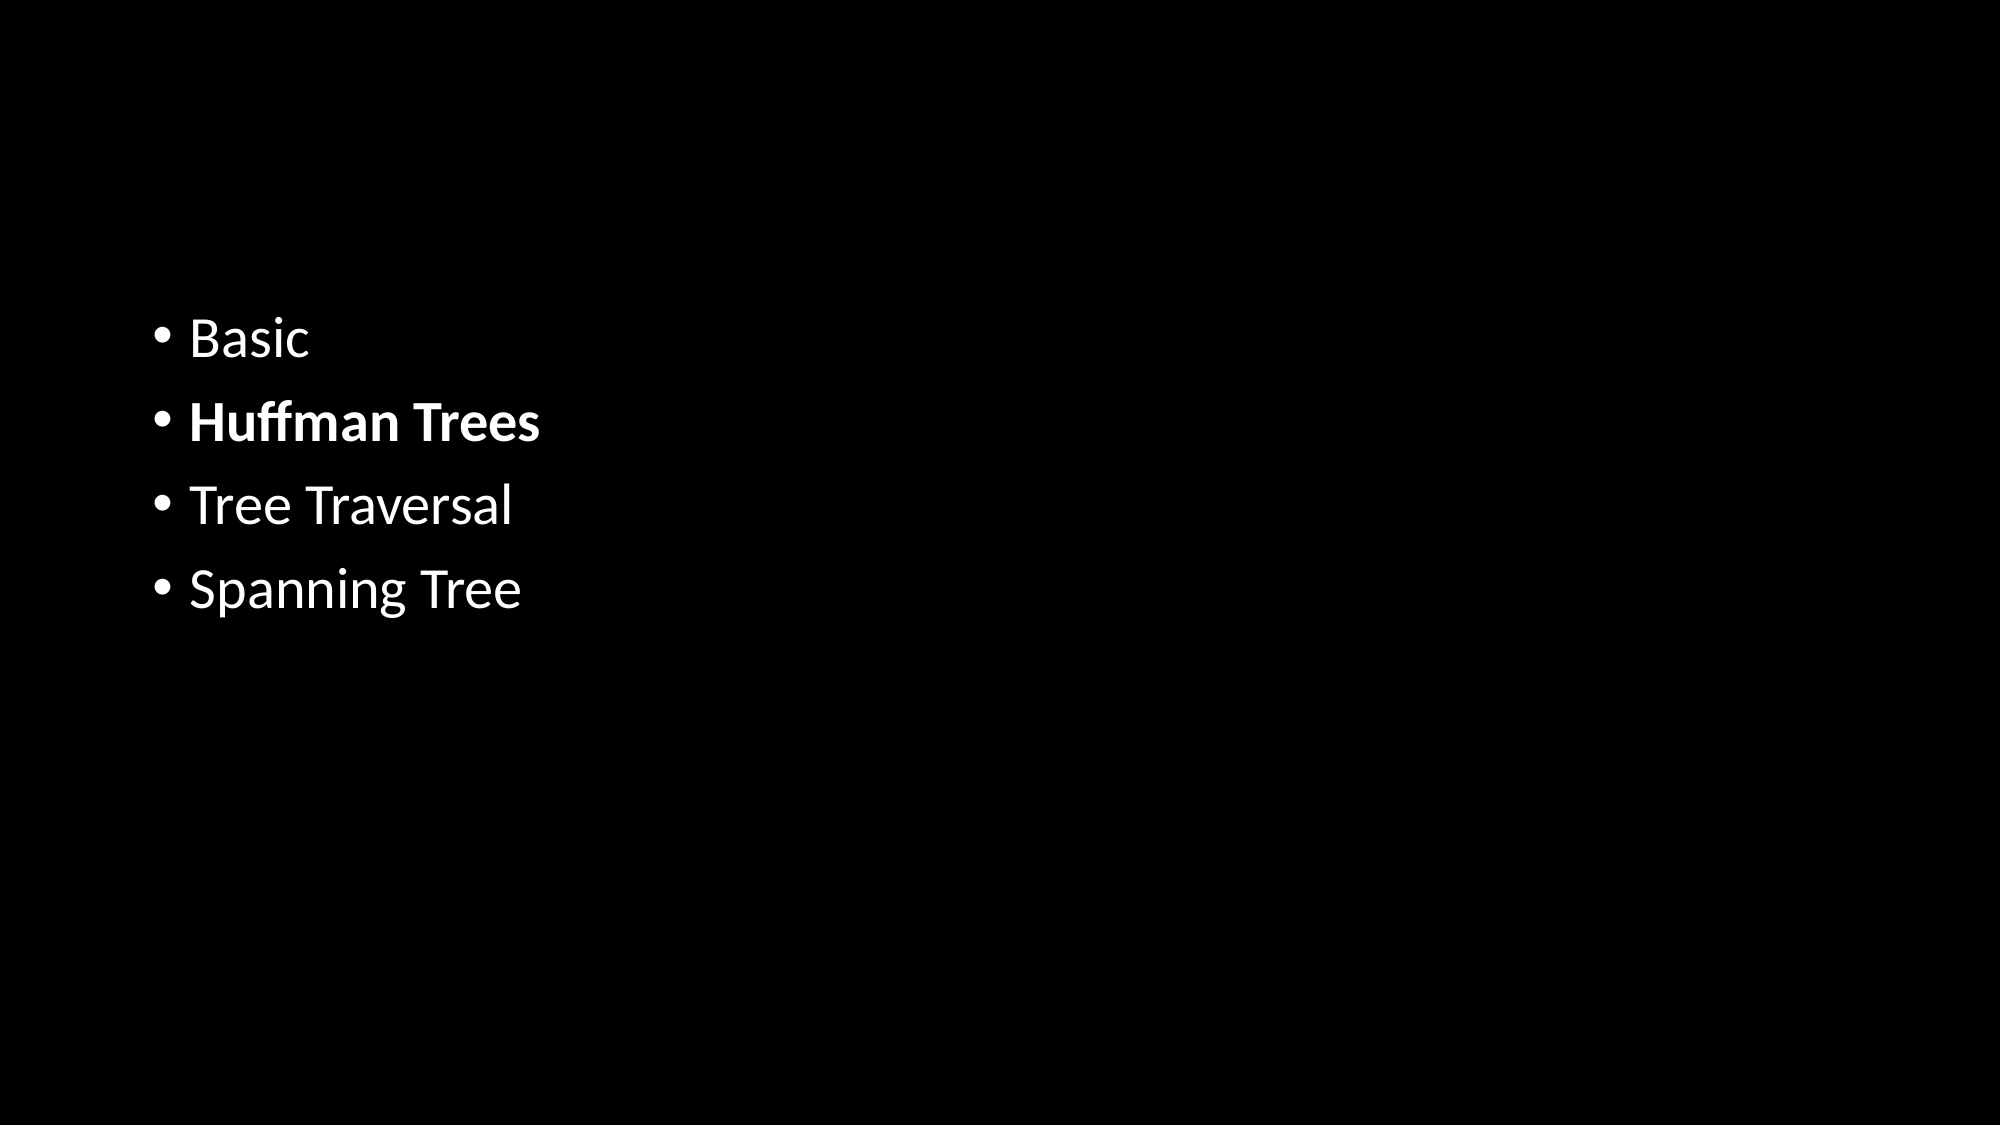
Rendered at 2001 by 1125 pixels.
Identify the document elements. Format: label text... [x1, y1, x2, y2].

list Basic Huffman Trees Tree Traversal Spanning Tree [137, 299, 1863, 1014]
